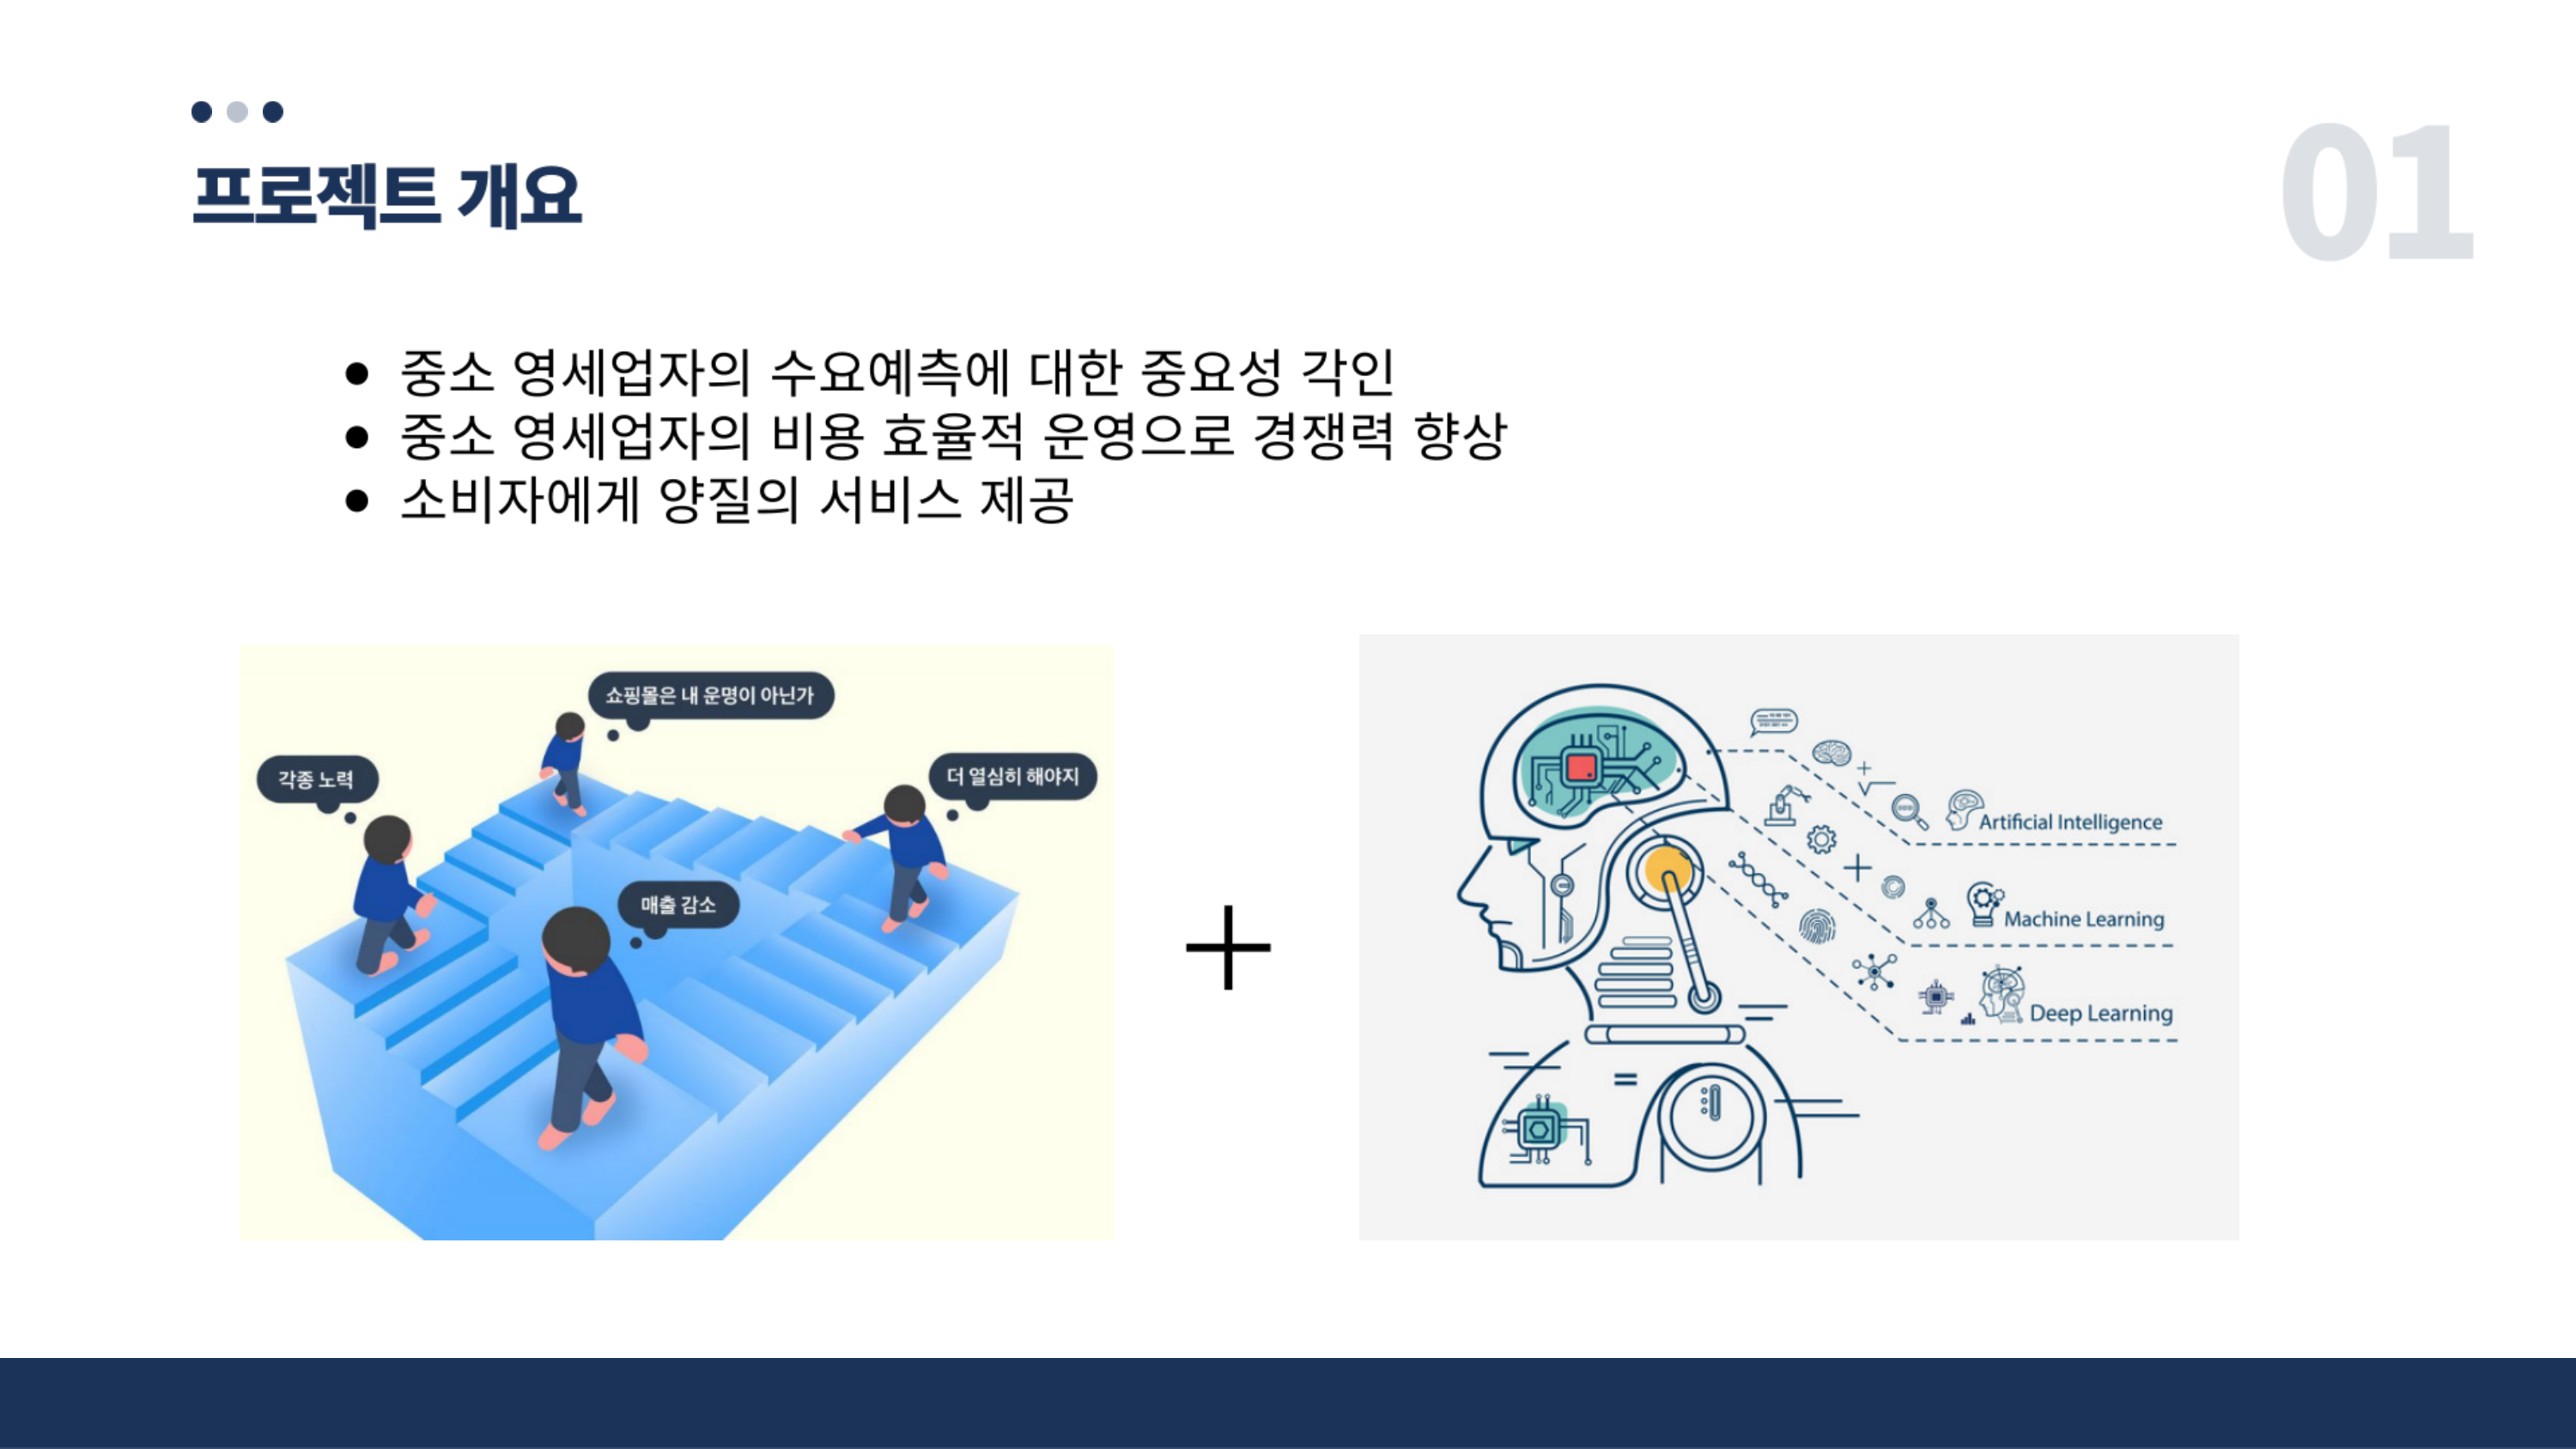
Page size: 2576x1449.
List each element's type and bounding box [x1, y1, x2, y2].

text_box [191, 101, 213, 123]
text_box [1359, 634, 2239, 1240]
text_box [263, 101, 284, 123]
text_box [0, 1358, 2576, 1449]
text_box [227, 101, 248, 123]
picture [328, 326, 1536, 549]
text_box [240, 644, 1114, 1240]
picture [180, 133, 617, 265]
picture [2253, 32, 2558, 343]
picture [1153, 845, 1355, 1044]
